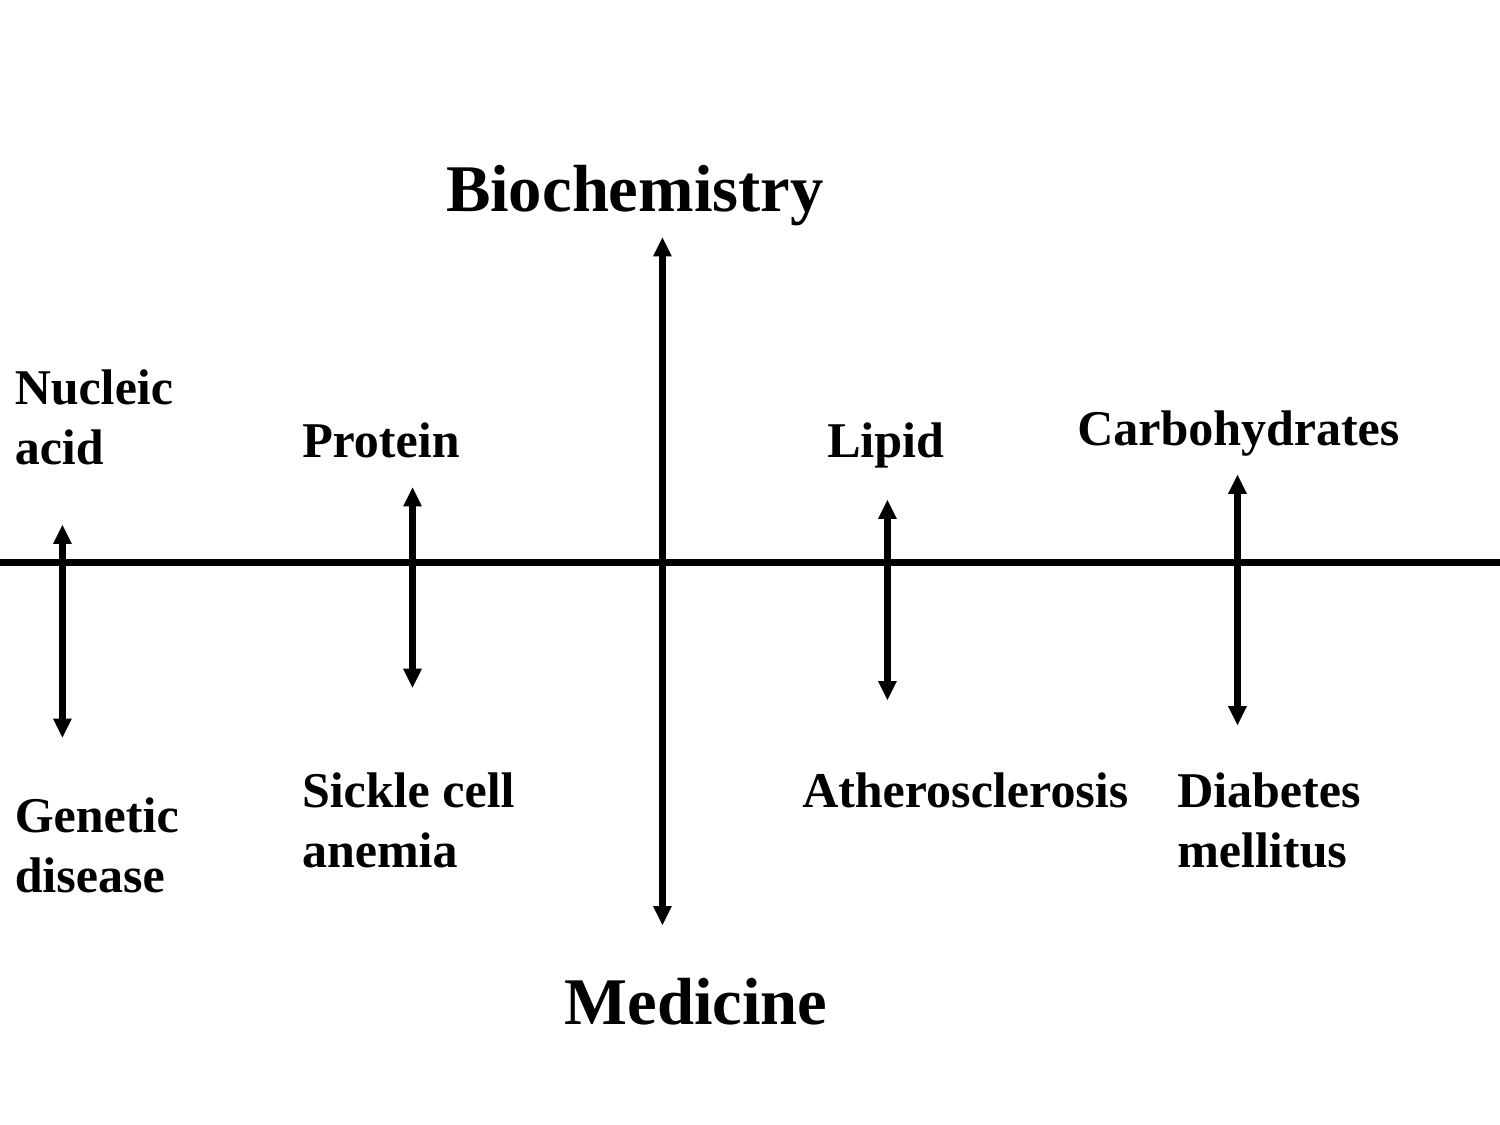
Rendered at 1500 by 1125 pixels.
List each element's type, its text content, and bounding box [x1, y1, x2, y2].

text_box Medicine [549, 949, 863, 1046]
text_box Genetic disease [0, 774, 300, 911]
text_box Lipid [787, 399, 1038, 476]
text_box Atherosclerosis [787, 749, 1162, 826]
text_box Nucleic acid [0, 347, 276, 483]
text_box Sickle cell anemia [287, 749, 588, 886]
text_box Carbohydrates [1062, 387, 1500, 463]
text_box Biochemistry [431, 137, 1069, 233]
text_box Diabetes mellitus [1162, 749, 1438, 886]
text_box Protein [287, 399, 563, 476]
